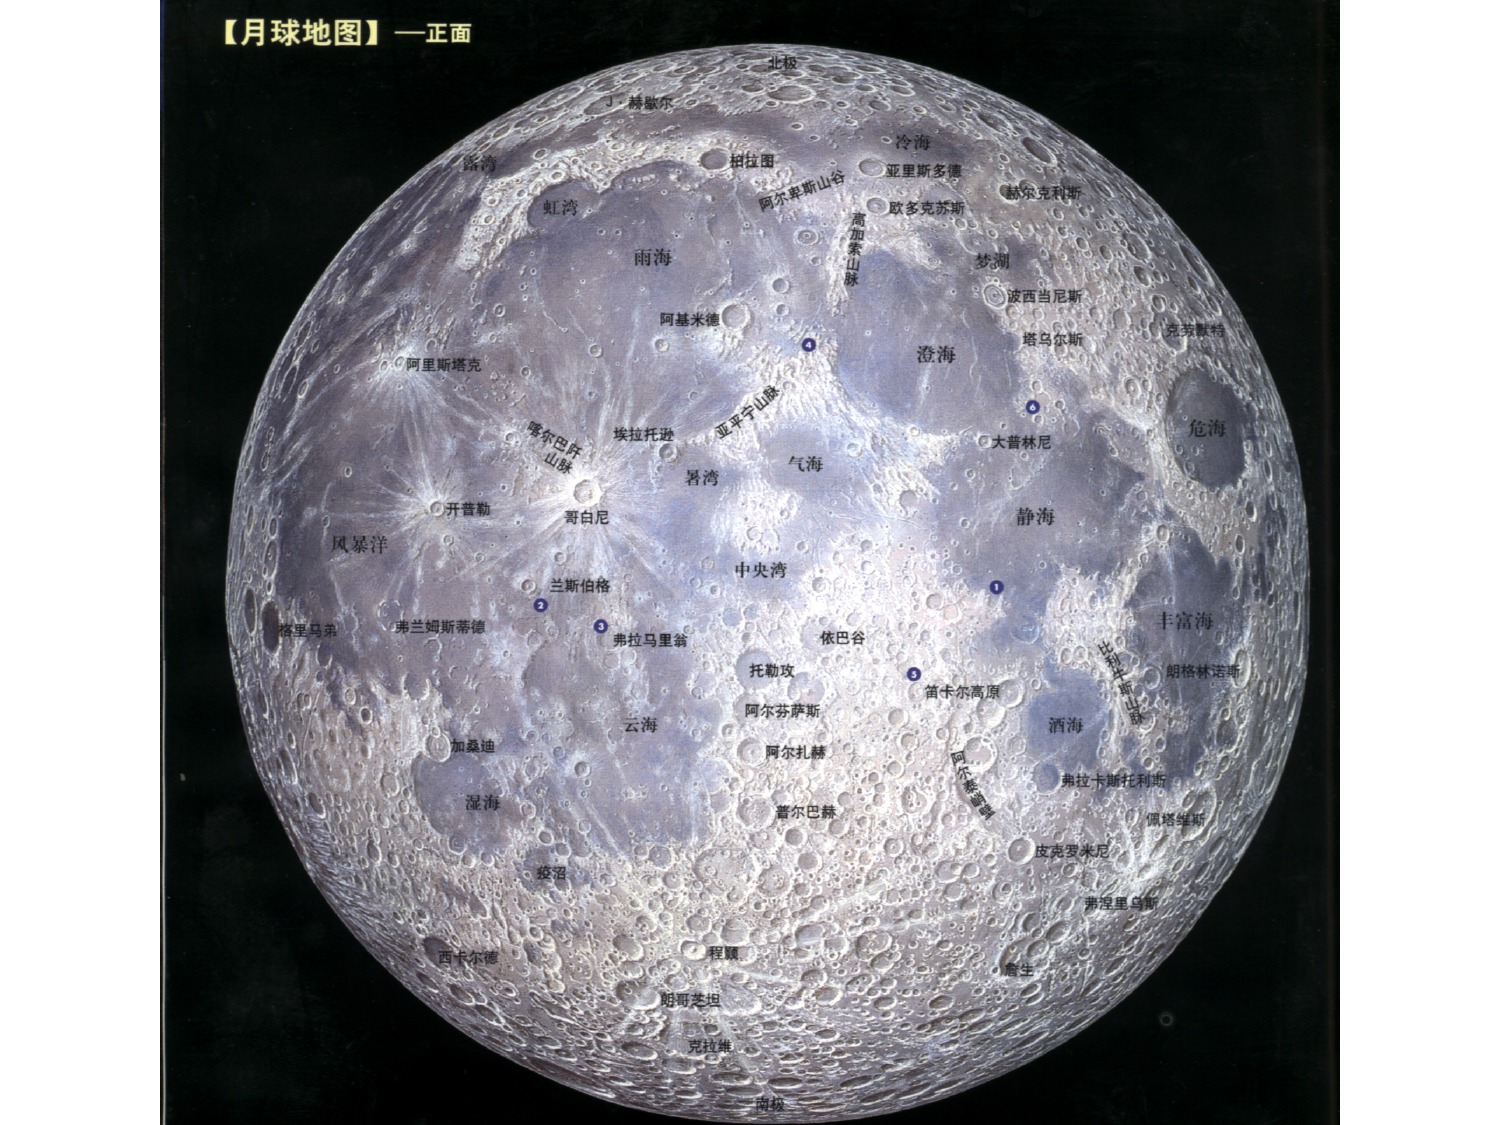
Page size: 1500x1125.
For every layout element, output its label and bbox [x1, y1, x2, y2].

picture [160, 0, 1341, 1125]
